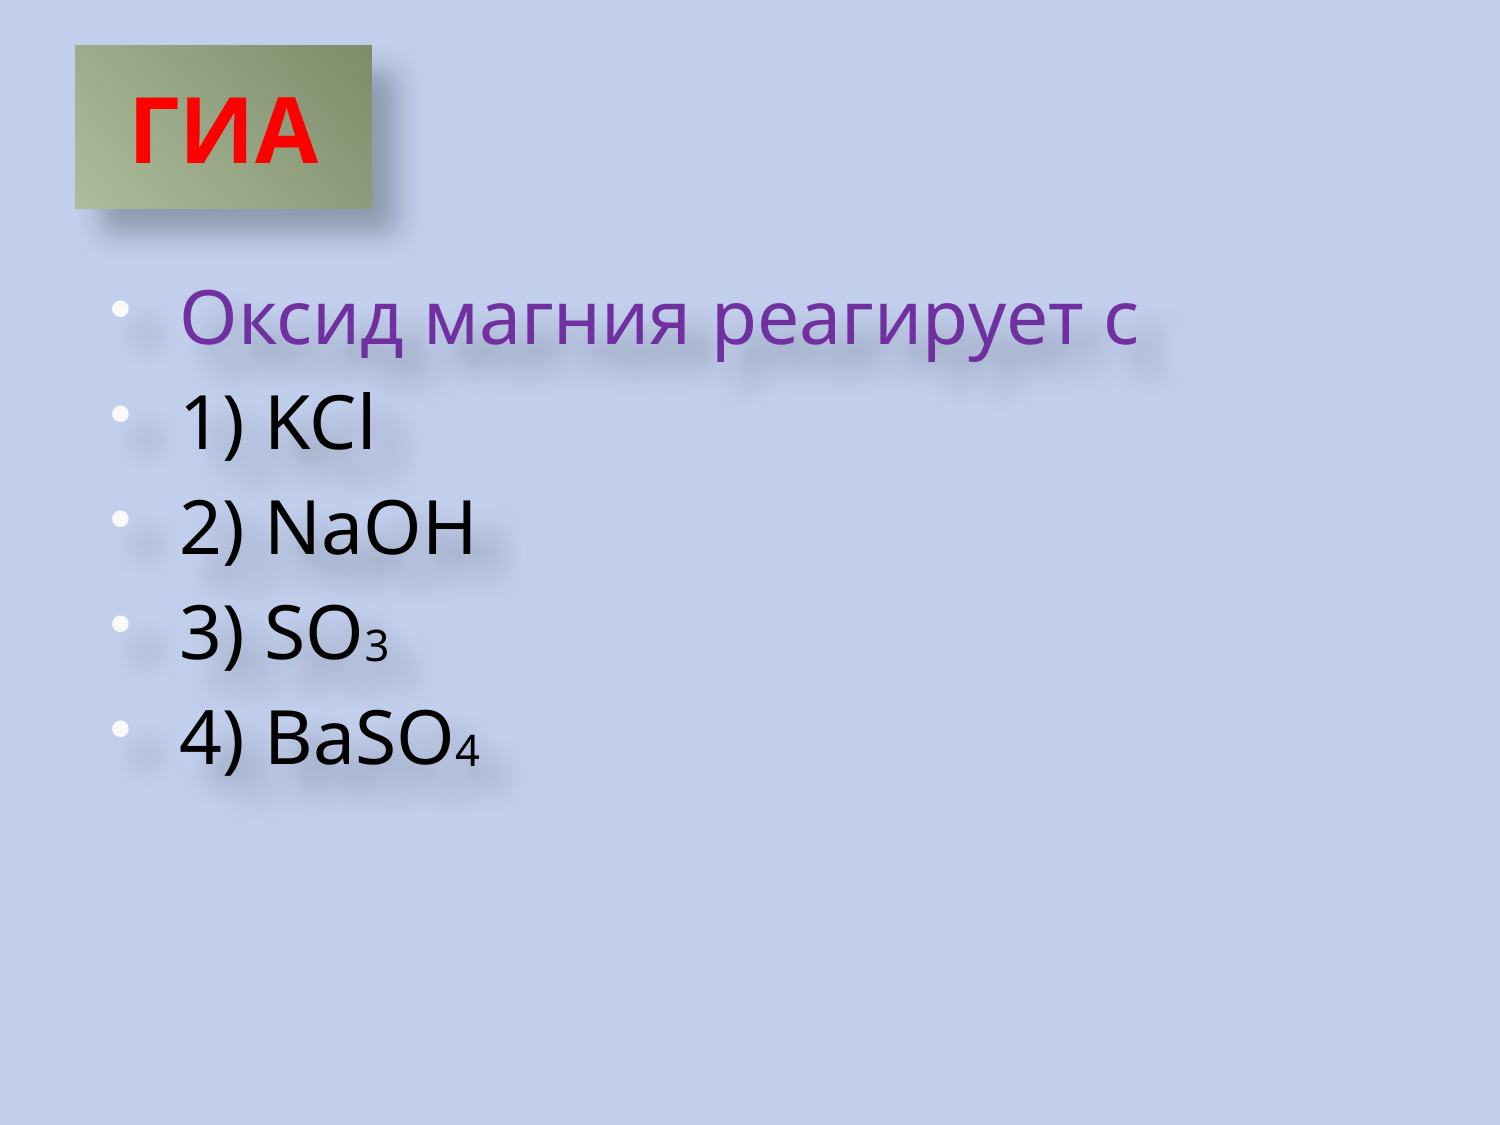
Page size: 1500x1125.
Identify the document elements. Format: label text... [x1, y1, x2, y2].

title ГИА [75, 45, 372, 209]
list Оксид магния реагирует с 1) KCl 2) NaOH 3) SO3 4) BaSO4 [75, 262, 1425, 1035]
